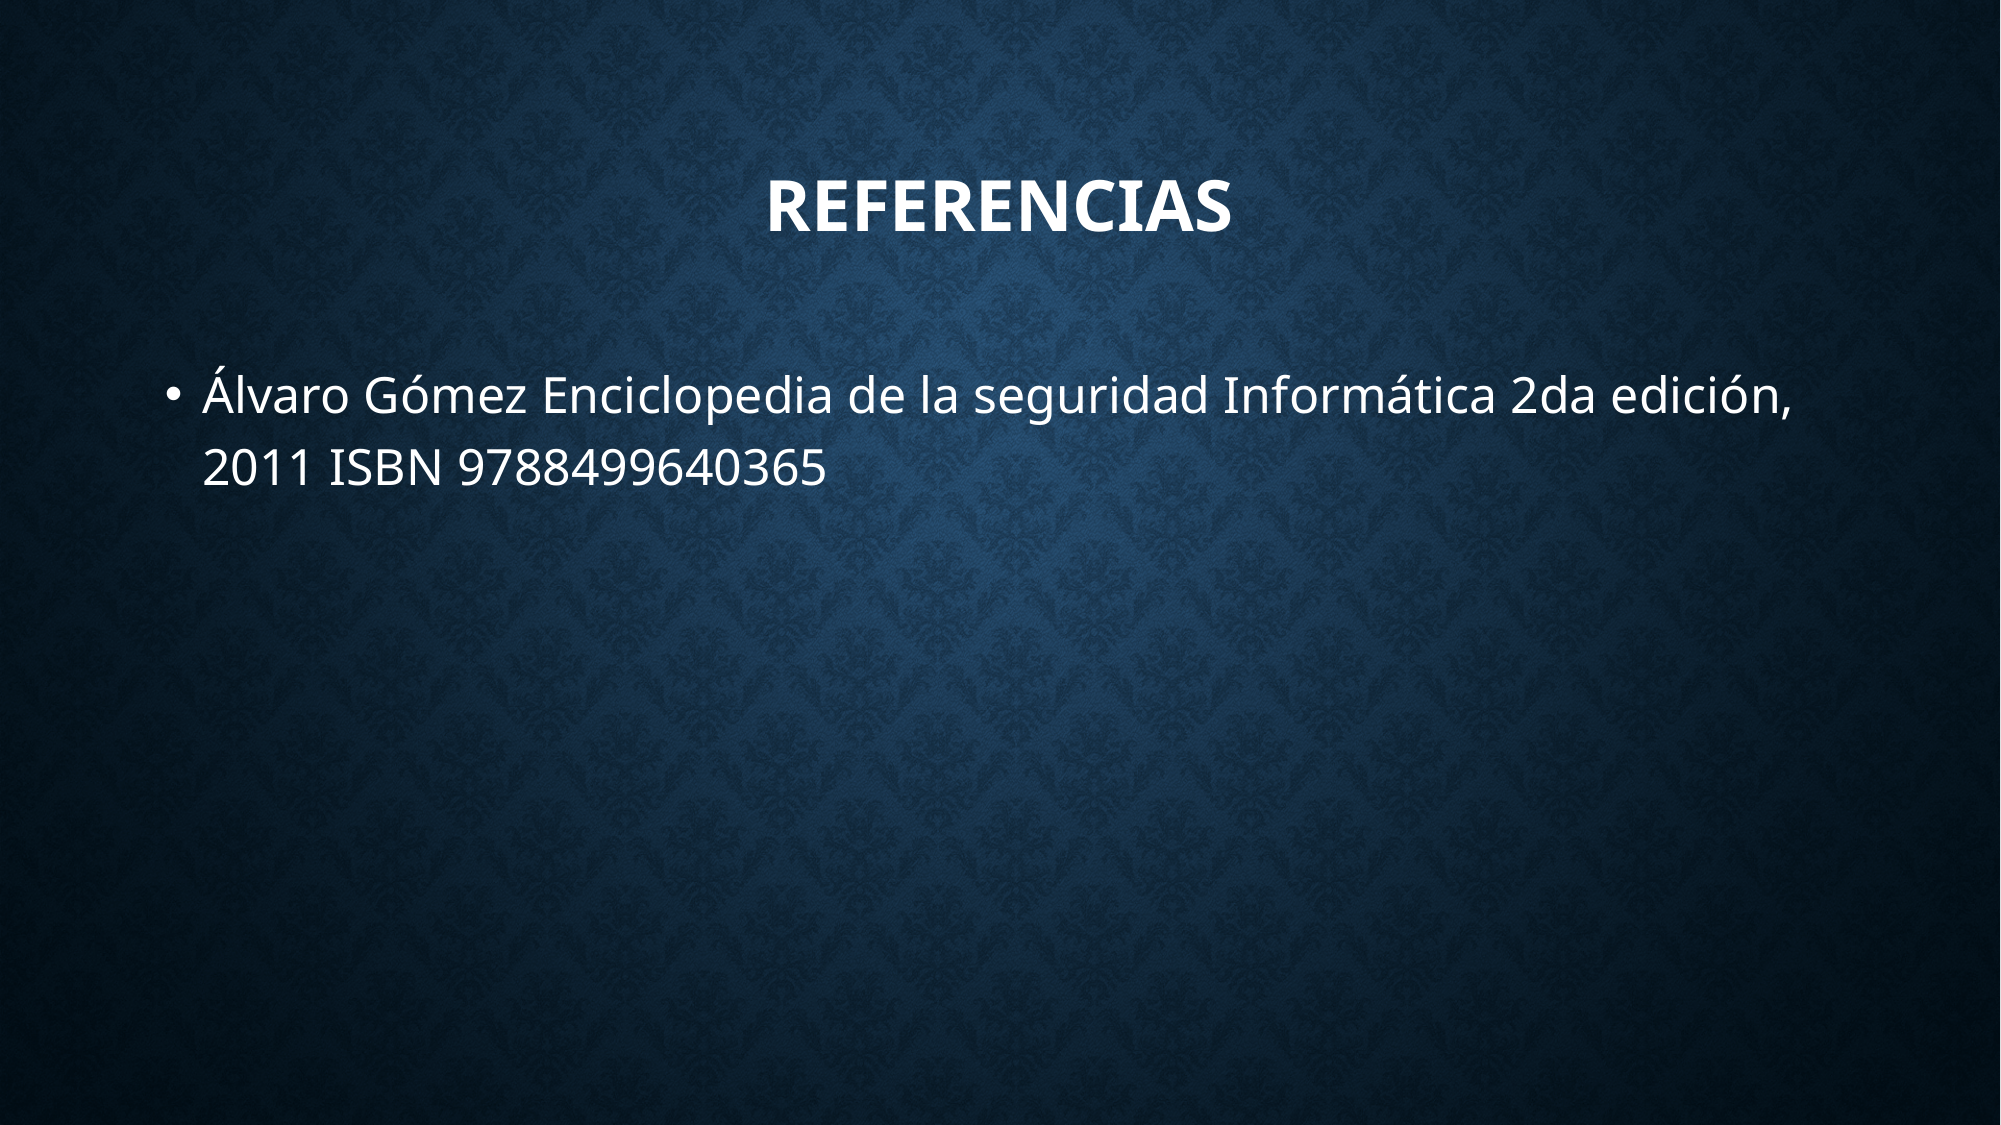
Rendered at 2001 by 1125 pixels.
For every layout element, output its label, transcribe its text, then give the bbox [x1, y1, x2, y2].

list Álvaro Gómez Enciclopedia de la seguridad Informática 2da edición, 2011 ISBN 9788499640365 [149, 343, 1849, 950]
title Referencias [149, 99, 1849, 318]
